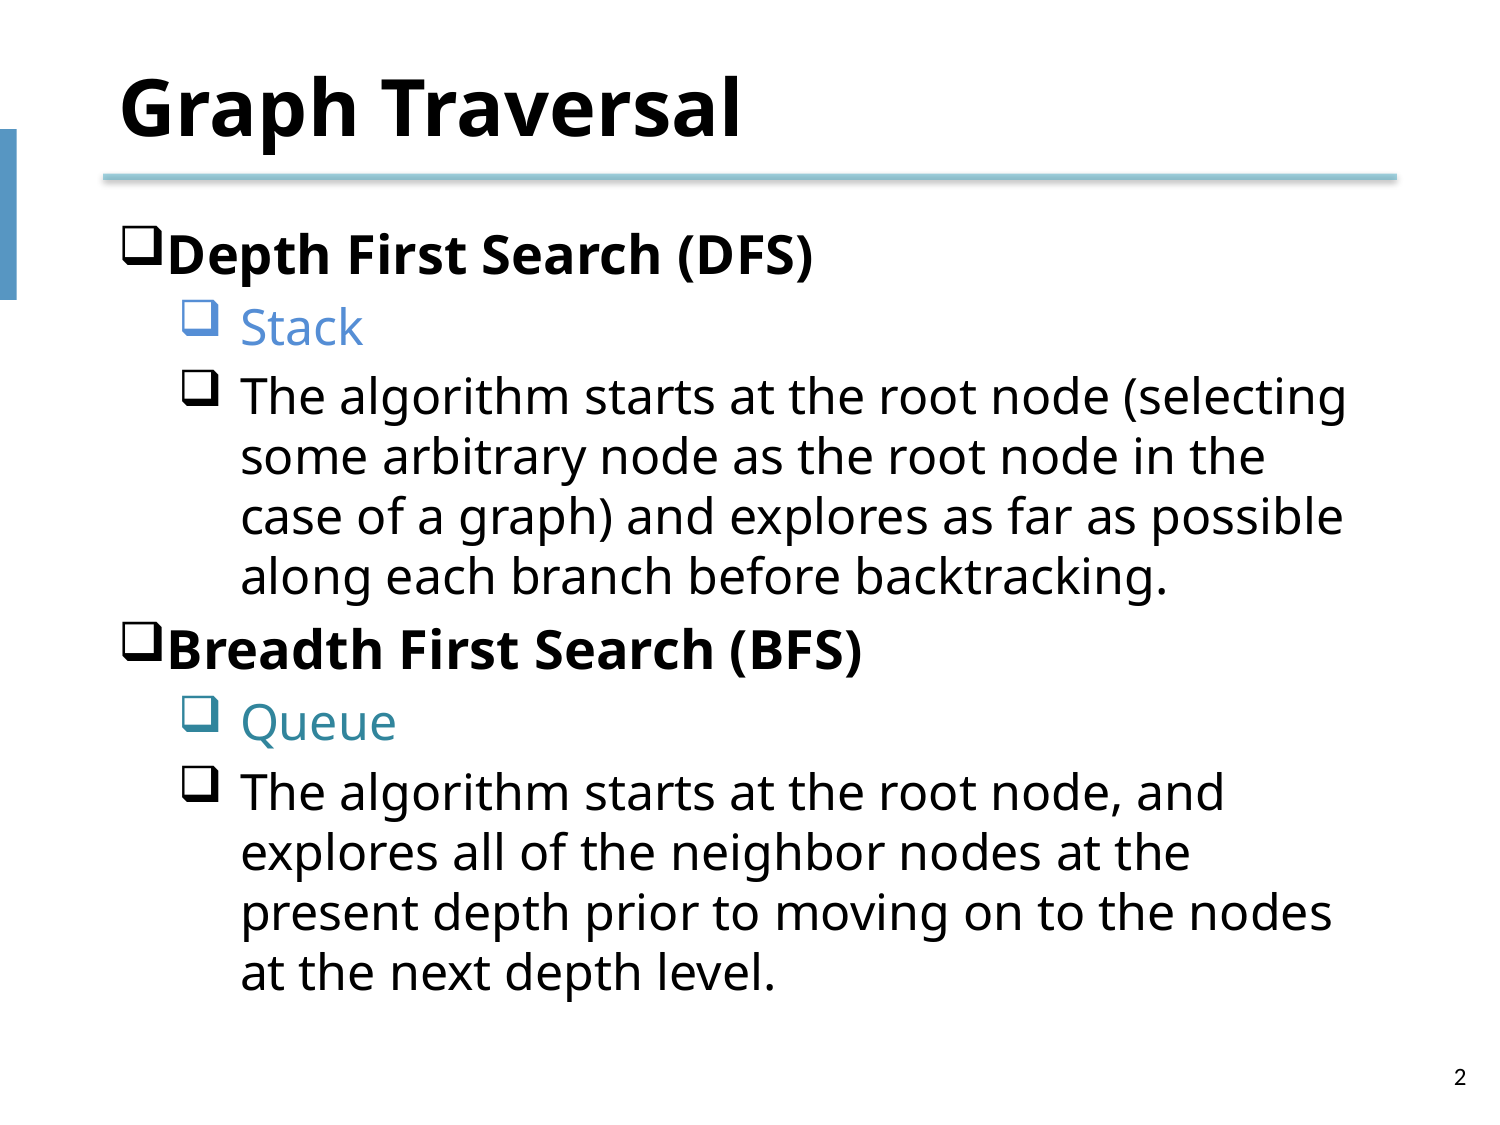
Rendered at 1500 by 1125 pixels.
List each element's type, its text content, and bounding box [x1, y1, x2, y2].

slide_number 2 [1131, 1045, 1482, 1106]
list Depth First Search (DFS) Stack The algorithm starts at the root node (selecting some arbitrary node as the root node in the case of a graph) and explores as far as possible along each branch before backtracking. Breadth First Search (BFS) Queue The algorithm starts at the root node, and explores all of the neighbor nodes at the present depth prior to moving on to the nodes at the next depth level. [103, 212, 1397, 977]
title Graph Traversal [103, 25, 1397, 185]
